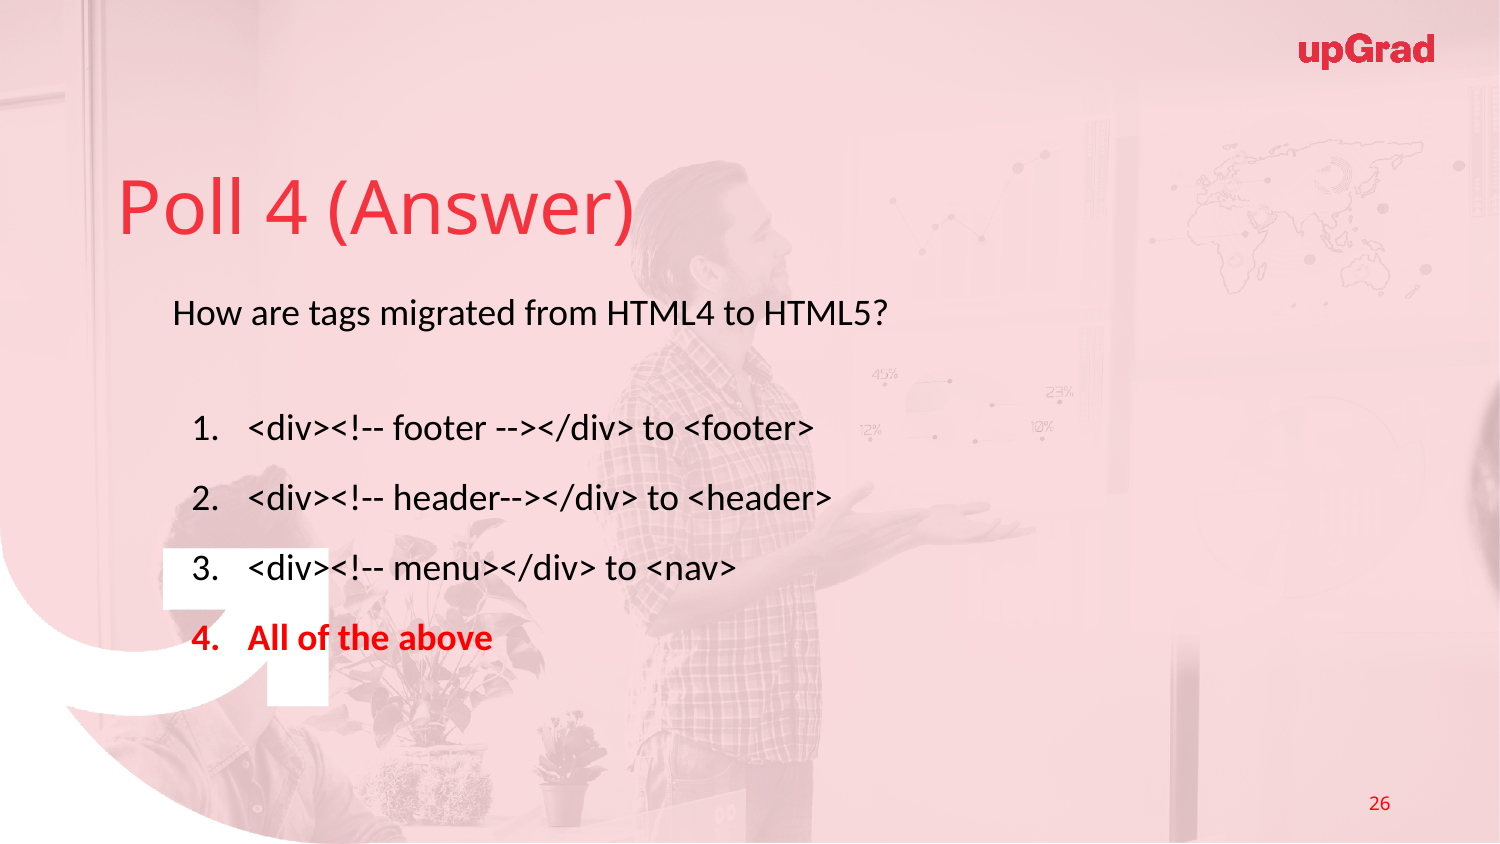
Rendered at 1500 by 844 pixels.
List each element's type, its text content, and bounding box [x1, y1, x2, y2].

text_box How are tags migrated from HTML4 to HTML5? <div><!-- footer --></div> to <footer> <div><!-- header--></div> to <header> <div><!-- menu></div> to <nav> All of the above [157, 280, 1153, 669]
text_box Poll 4 (Answer) [105, 102, 1007, 319]
slide_number 26 [1068, 782, 1406, 828]
picture [1299, 33, 1434, 70]
text_box [0, 0, 1500, 844]
